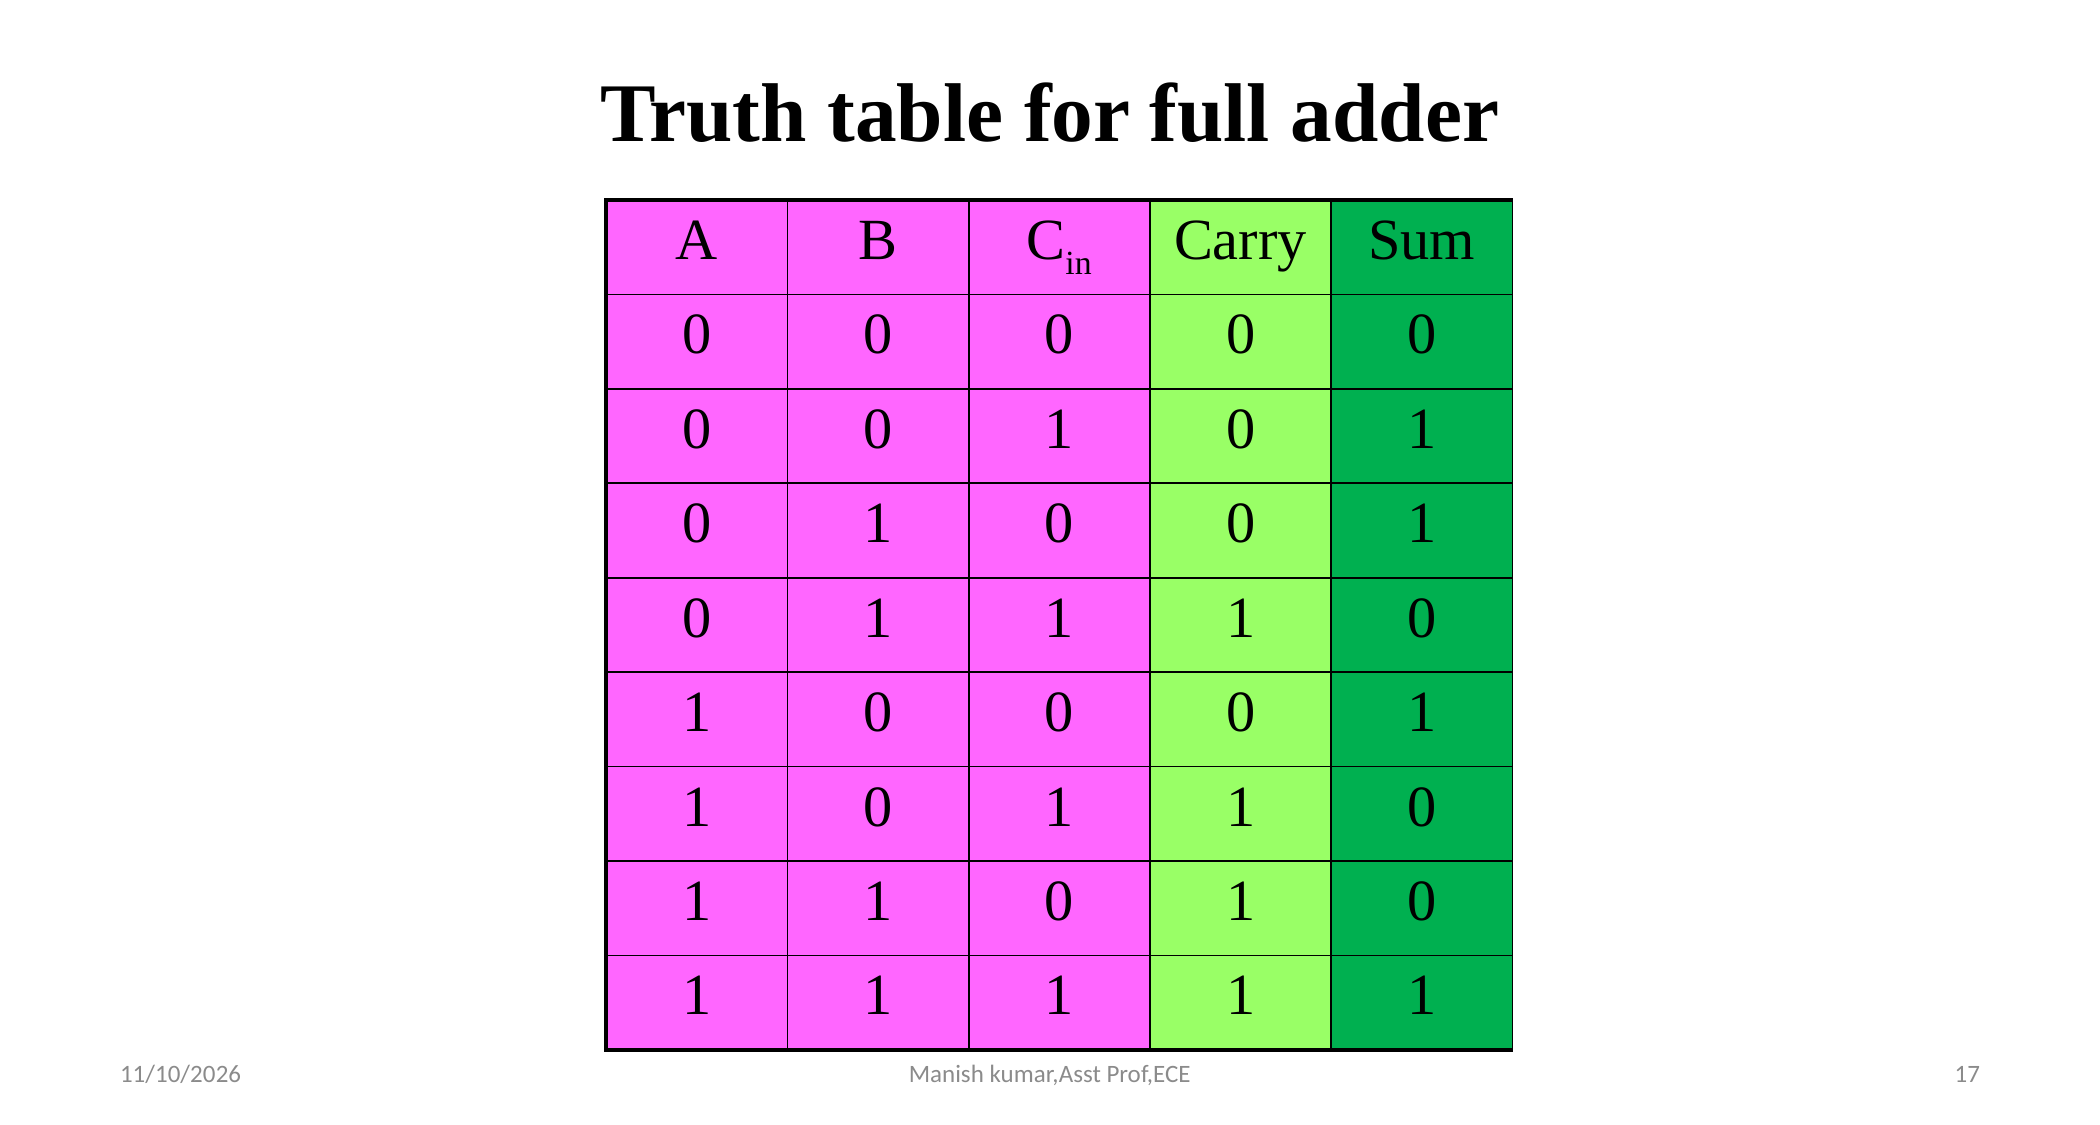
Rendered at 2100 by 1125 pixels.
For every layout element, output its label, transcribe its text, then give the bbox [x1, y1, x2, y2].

slide_number 17 [1505, 1042, 1995, 1103]
table_cell 0 [788, 767, 968, 860]
table_cell 0 [788, 295, 968, 388]
table_cell 1 [608, 767, 787, 860]
table_cell 0 [788, 390, 968, 482]
table_cell 0 [1151, 295, 1330, 388]
table_header Carry [1151, 202, 1330, 294]
table_cell 0 [608, 579, 787, 671]
table_cell 0 [1151, 673, 1330, 766]
table_cell 1 [608, 862, 787, 955]
table_cell 0 [1151, 390, 1330, 482]
table_cell 1 [788, 956, 968, 1042]
table_cell 1 [1332, 673, 1512, 766]
table_cell 1 [788, 579, 968, 671]
table_cell 1 [1151, 579, 1330, 671]
table_cell 0 [970, 484, 1149, 577]
table_cell 1 [970, 579, 1149, 671]
table_cell 0 [608, 295, 787, 388]
table_cell 1 [1332, 956, 1512, 1048]
table_cell 0 [1151, 484, 1330, 577]
table_cell 0 [970, 862, 1149, 955]
table_cell 1 [1151, 862, 1330, 955]
table_cell 1 [788, 862, 968, 955]
table_cell 1 [1151, 956, 1330, 1042]
table_cell 1 [1332, 484, 1512, 577]
table_cell 1 [608, 673, 787, 766]
table_cell 1 [1332, 390, 1512, 482]
table_cell 0 [608, 484, 787, 577]
footer Manish kumar,Asst Prof,ECE [717, 1042, 1383, 1103]
table_cell 0 [1332, 295, 1512, 388]
table_cell 1 [608, 956, 787, 1048]
table_cell 1 [970, 390, 1149, 482]
table_header Sum [1332, 202, 1512, 294]
table_cell 0 [788, 673, 968, 766]
table_cell 0 [1332, 767, 1512, 860]
table_cell 0 [1332, 579, 1512, 671]
table_header A [608, 202, 787, 294]
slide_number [105, 1042, 595, 1103]
table_header B [788, 202, 968, 294]
table_cell 0 [970, 673, 1149, 766]
table_cell 0 [970, 295, 1149, 388]
text_box Truth table for full adder [0, 37, 2100, 180]
table_cell 1 [788, 484, 968, 577]
table_header Cin [970, 202, 1149, 294]
table_cell 1 [970, 956, 1149, 1042]
table_cell 1 [970, 767, 1149, 860]
table_cell 0 [1332, 862, 1512, 955]
table_cell 1 [1151, 767, 1330, 860]
table_cell 0 [608, 390, 787, 482]
